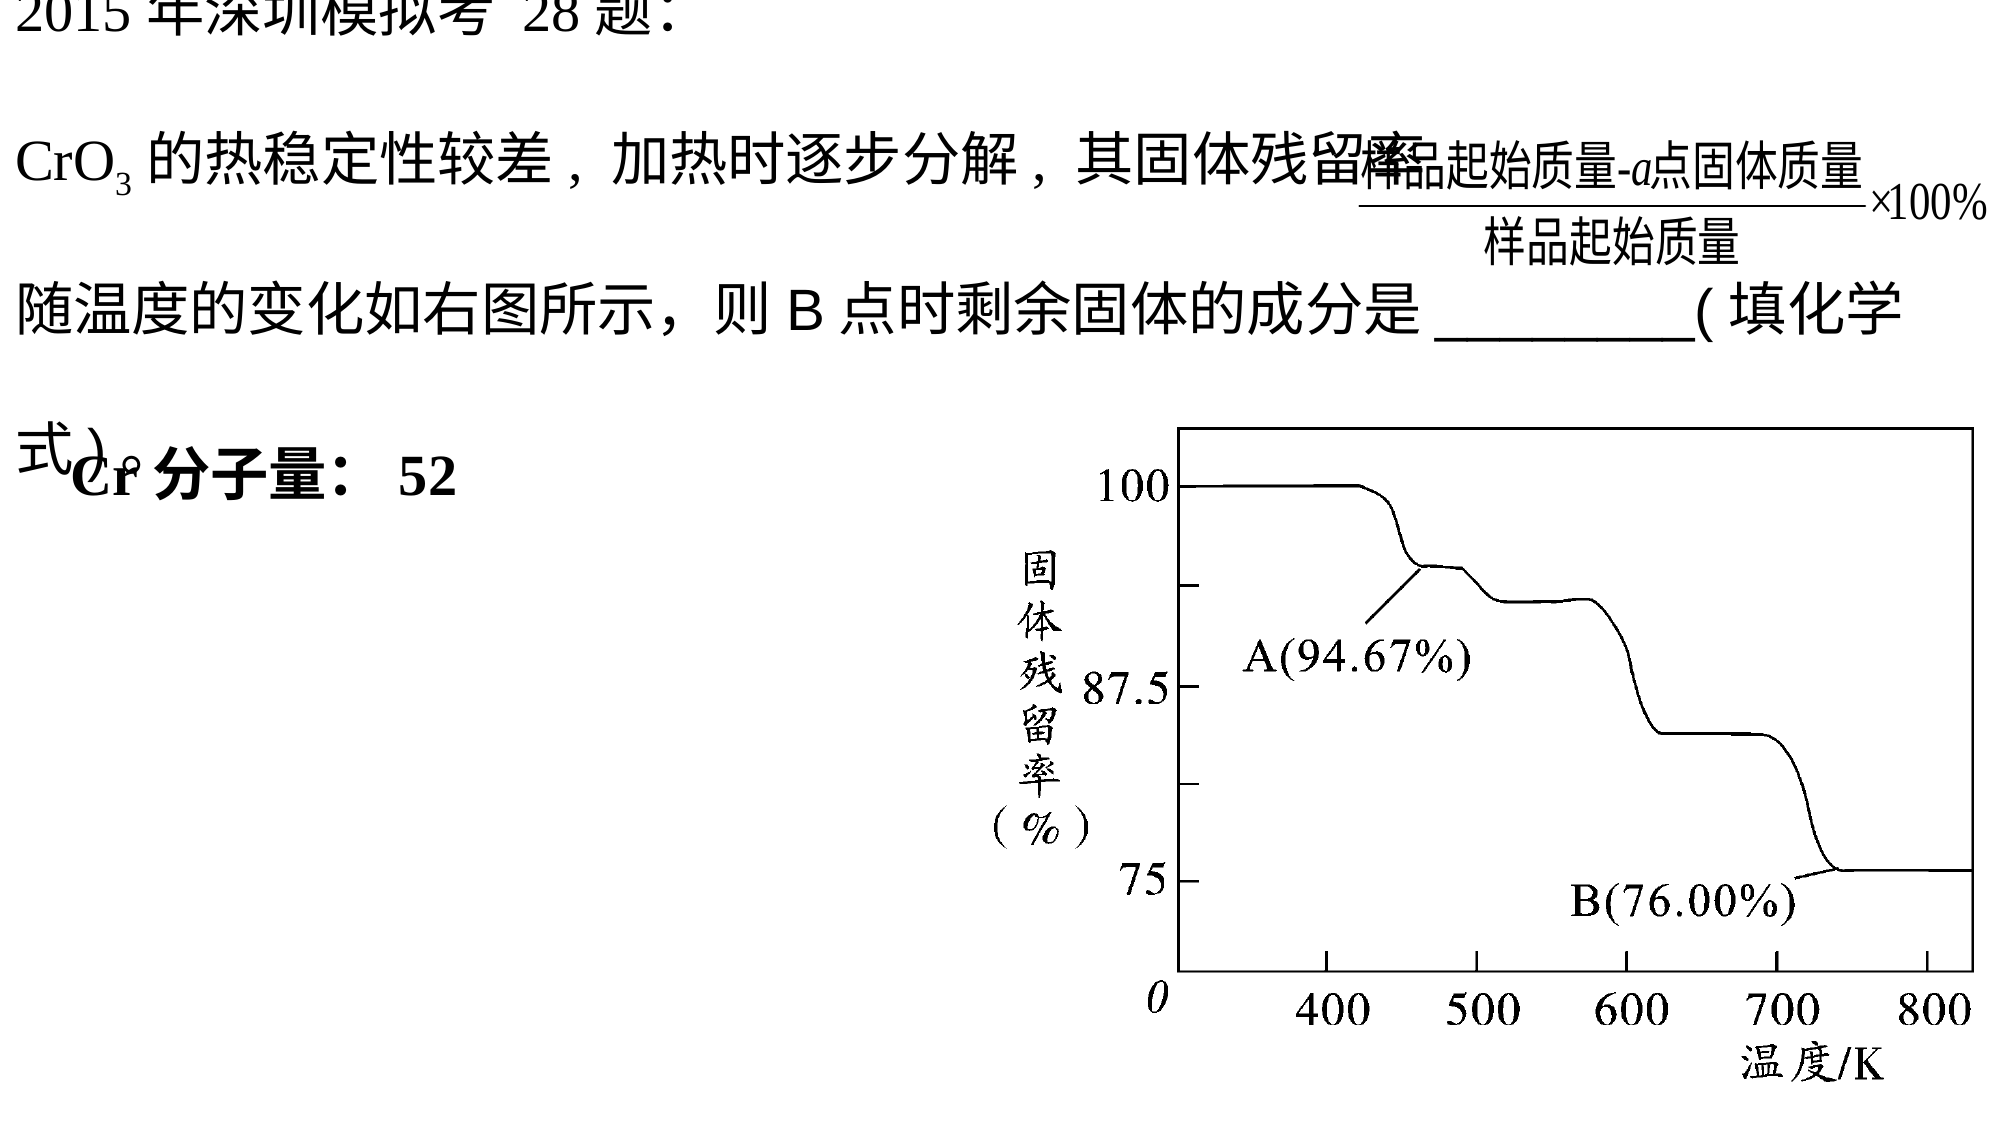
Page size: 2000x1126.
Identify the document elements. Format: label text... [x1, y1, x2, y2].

picture [971, 426, 1975, 1082]
text_box 2015年深圳模拟考 28题： CrO3的热稳定性较差, 加热时逐步分解, 其固体残留率 随温度的变化如右图所示，则B点时剩余固体的成分是________(填化学式)。 [0, 0, 1957, 630]
text_box Cr分子量：52 [55, 429, 473, 515]
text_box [1351, 130, 1995, 278]
